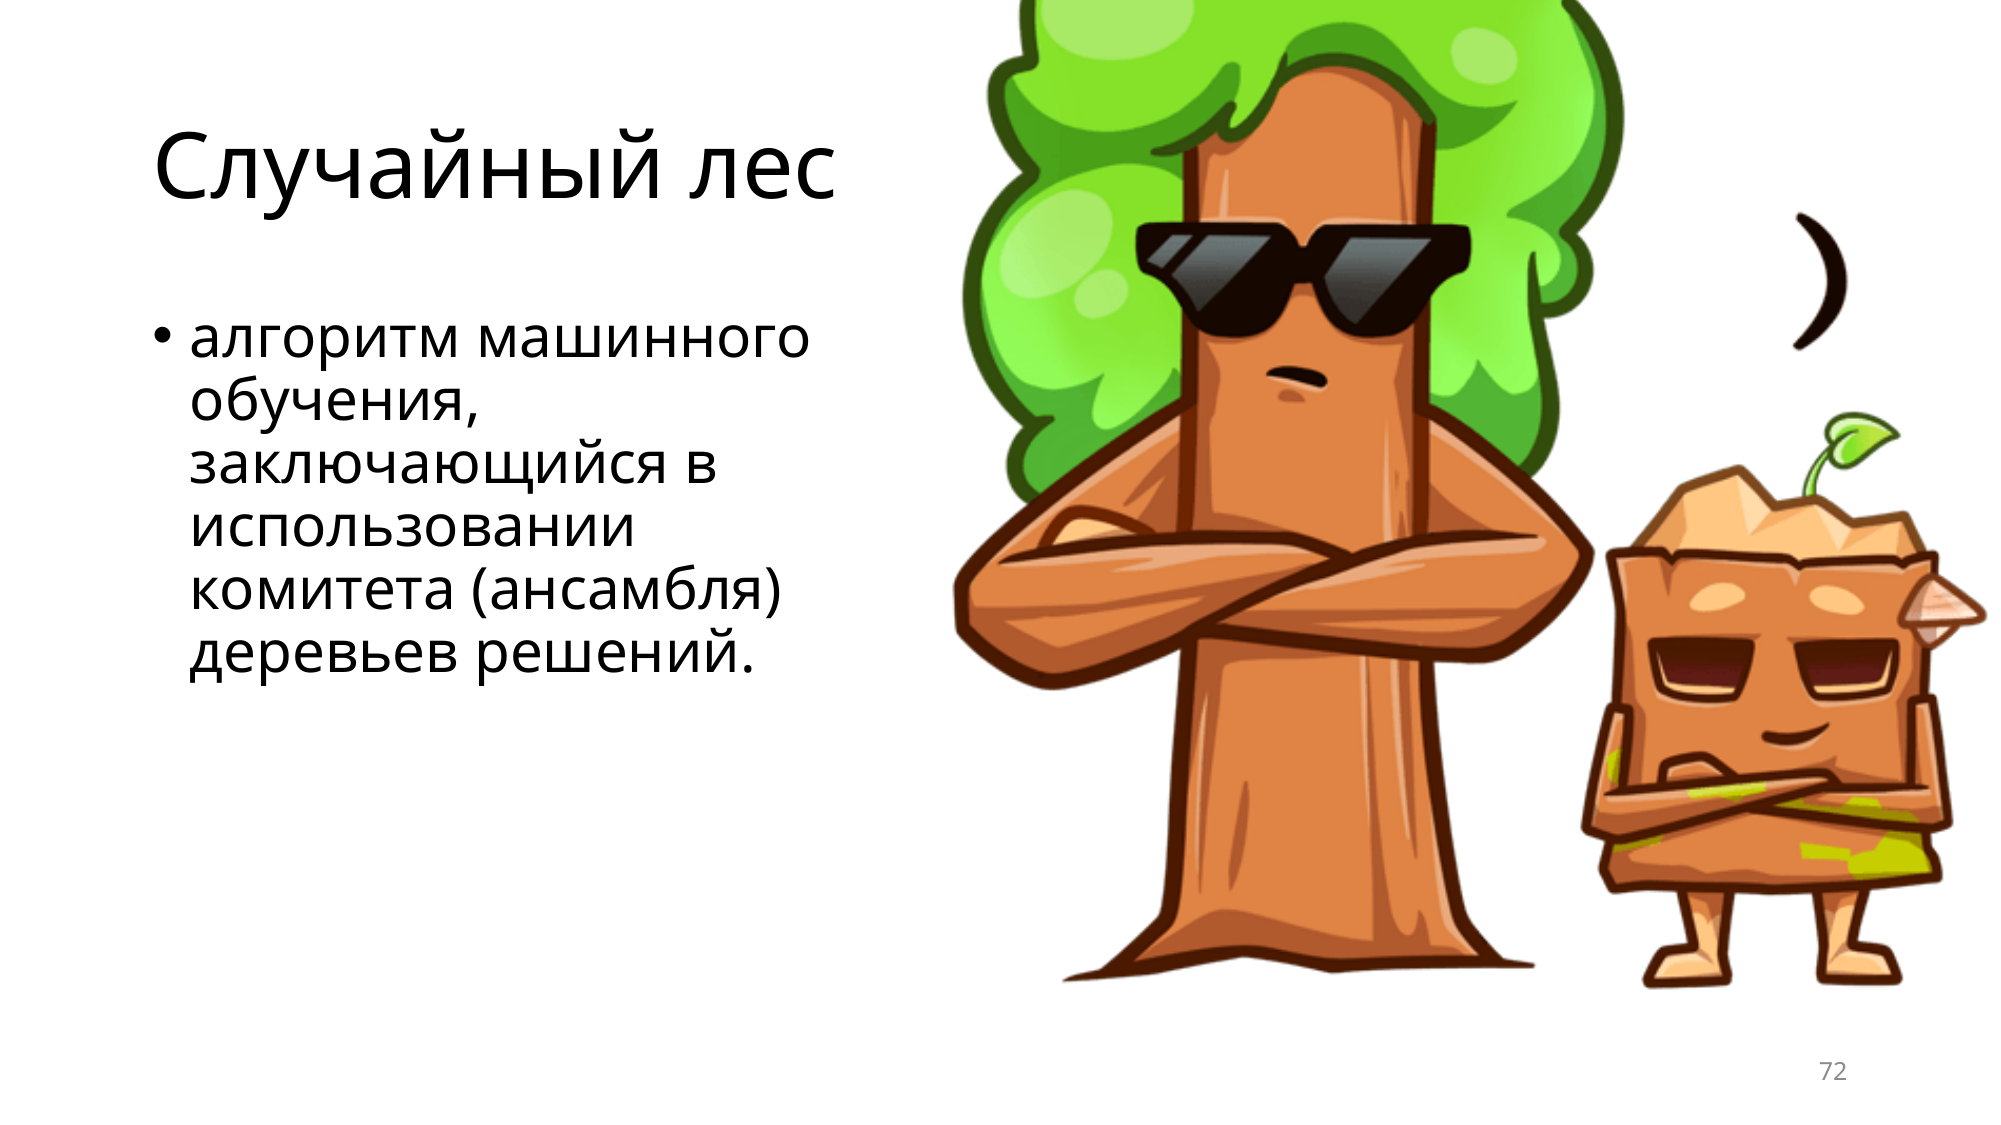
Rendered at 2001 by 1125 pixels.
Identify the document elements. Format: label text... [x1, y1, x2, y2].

title Случайный лес [137, 59, 934, 278]
list алгоритм машинного обучения, заключающийся в использовании комитета (ансамбля) деревьев решений. [137, 299, 868, 1028]
picture [934, 0, 2000, 1028]
slide_number 72 [1412, 1042, 1863, 1103]
